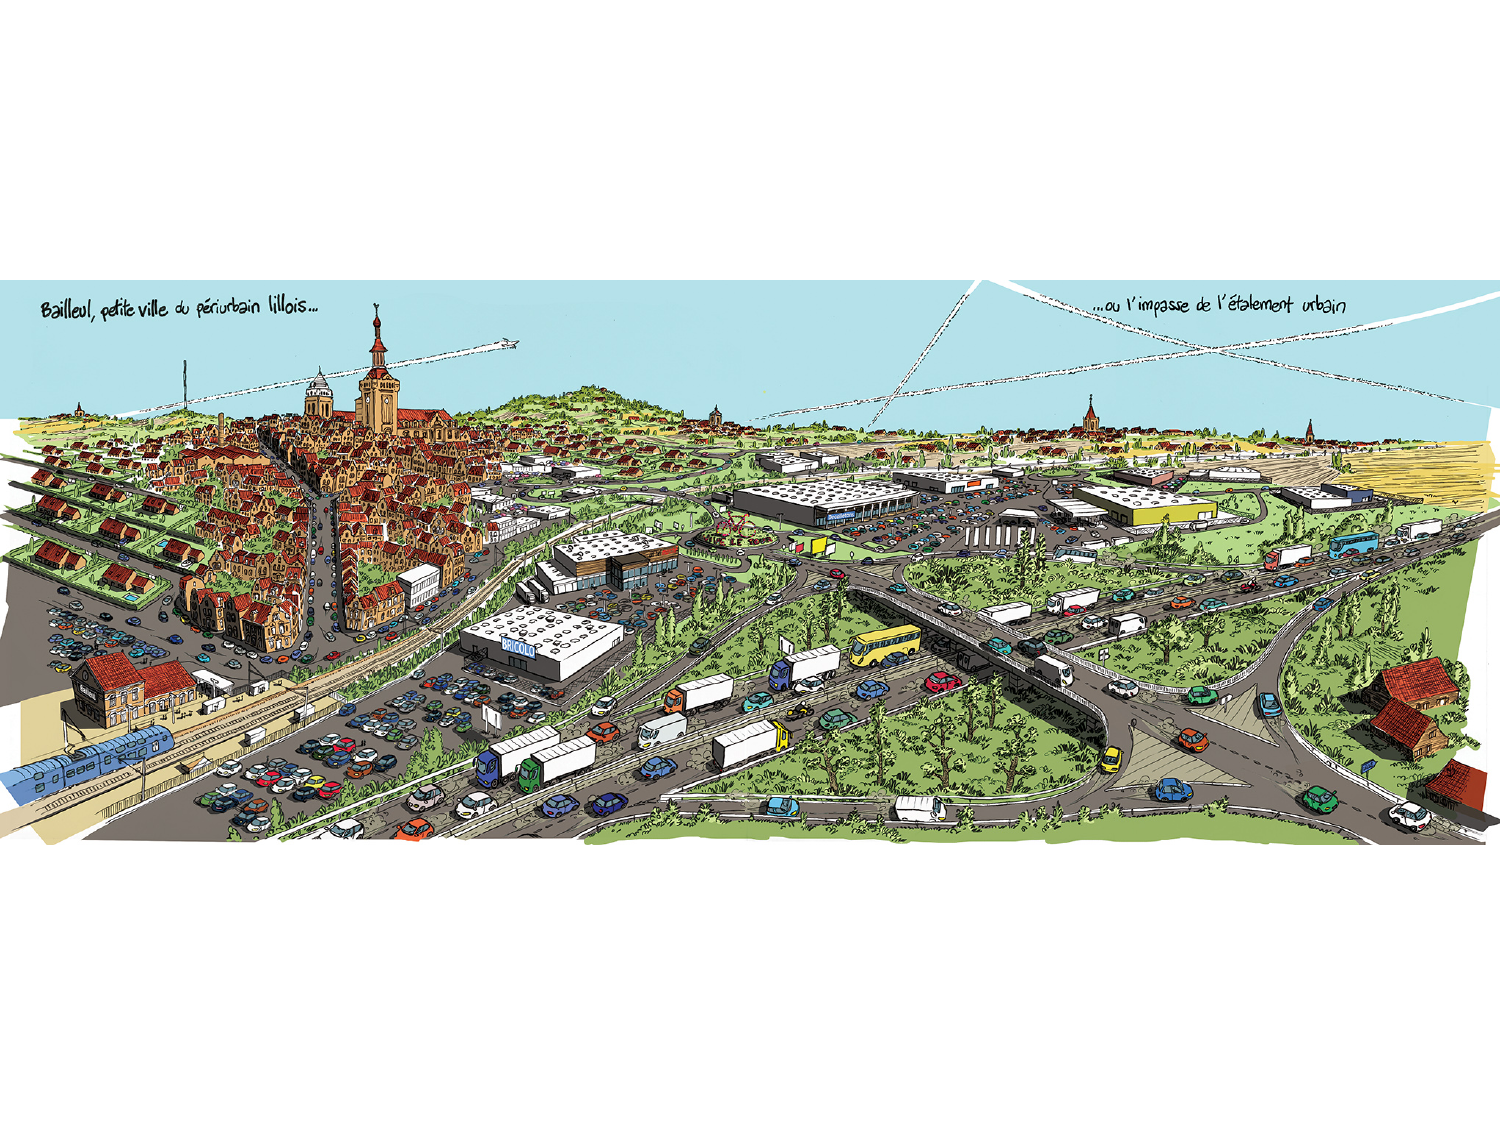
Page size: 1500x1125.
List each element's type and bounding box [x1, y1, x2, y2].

picture [0, 280, 1500, 845]
